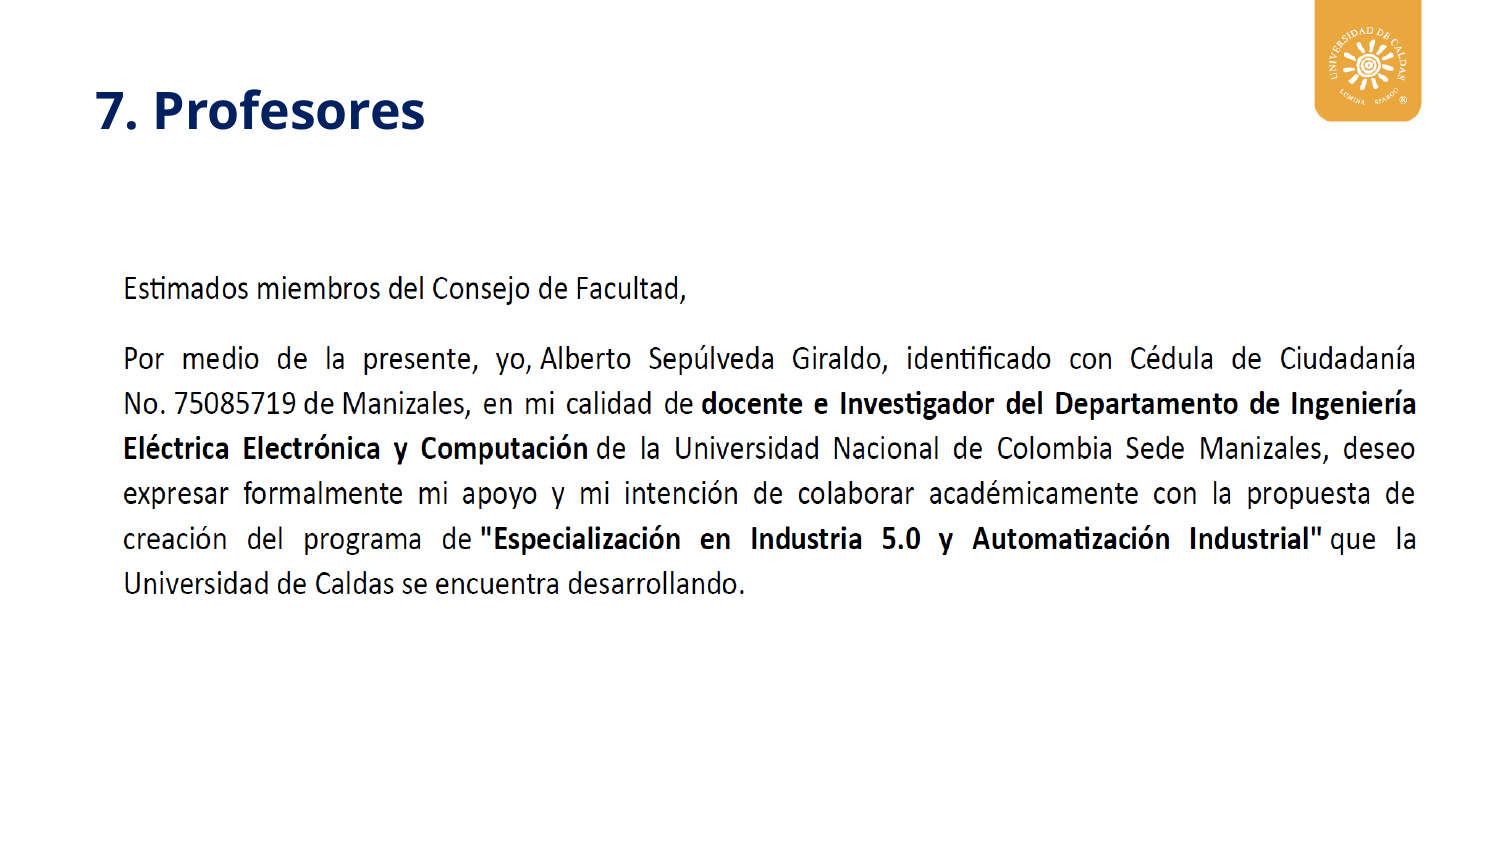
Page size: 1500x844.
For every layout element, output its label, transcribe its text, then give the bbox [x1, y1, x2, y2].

text_box 7. Profesores [79, 63, 1478, 157]
picture [0, 0, 1500, 844]
